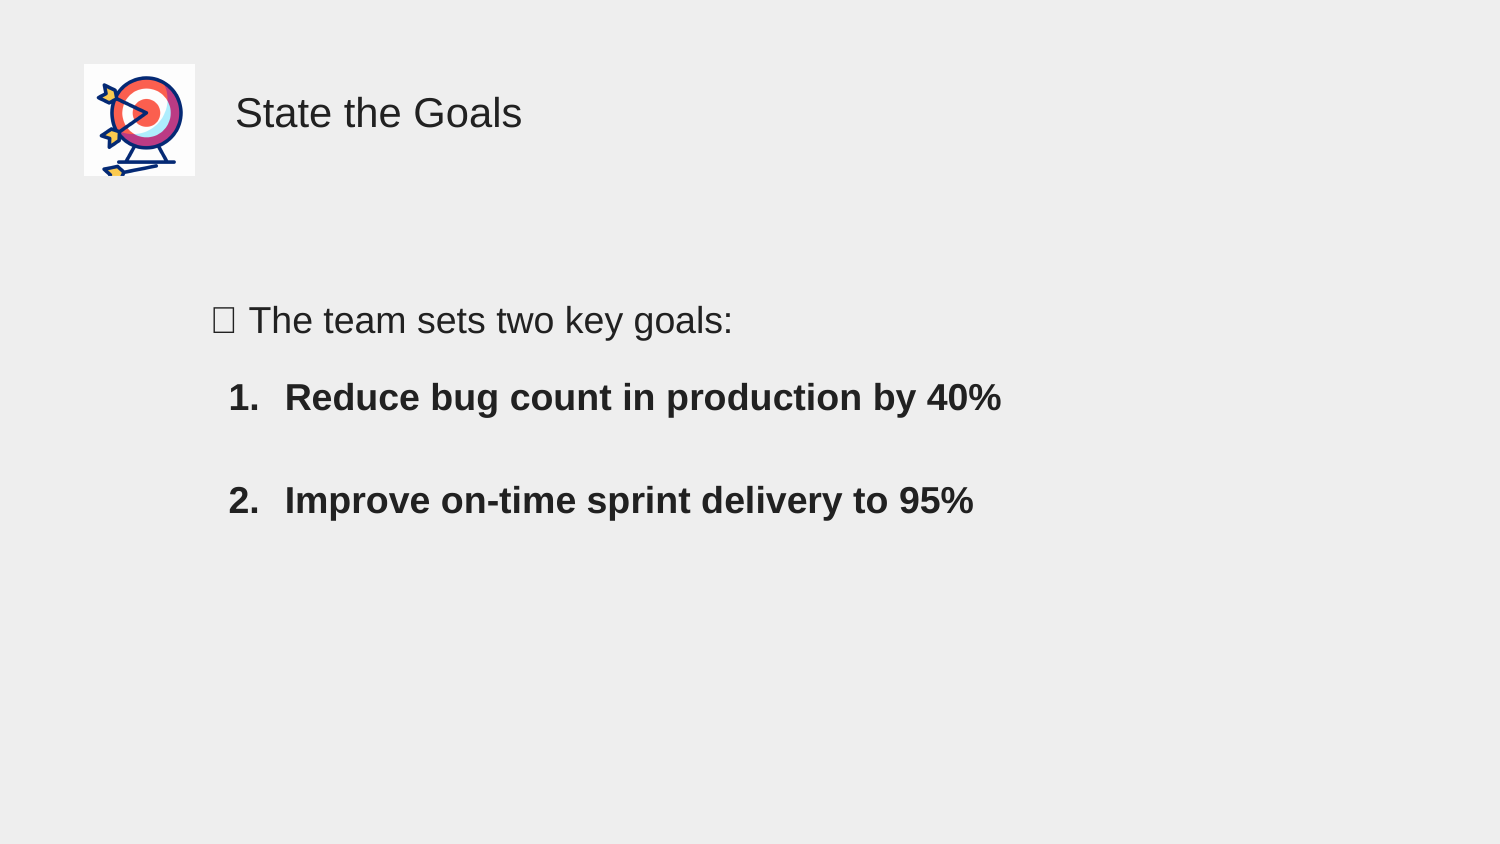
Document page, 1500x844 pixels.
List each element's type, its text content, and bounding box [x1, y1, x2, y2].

picture [83, 64, 196, 176]
text_box 🎯 The team sets two key goals: Reduce bug count in production by 40% Improve on-time sprint delivery to 95% [194, 274, 1410, 762]
text_box State the Goals [220, 70, 1085, 148]
